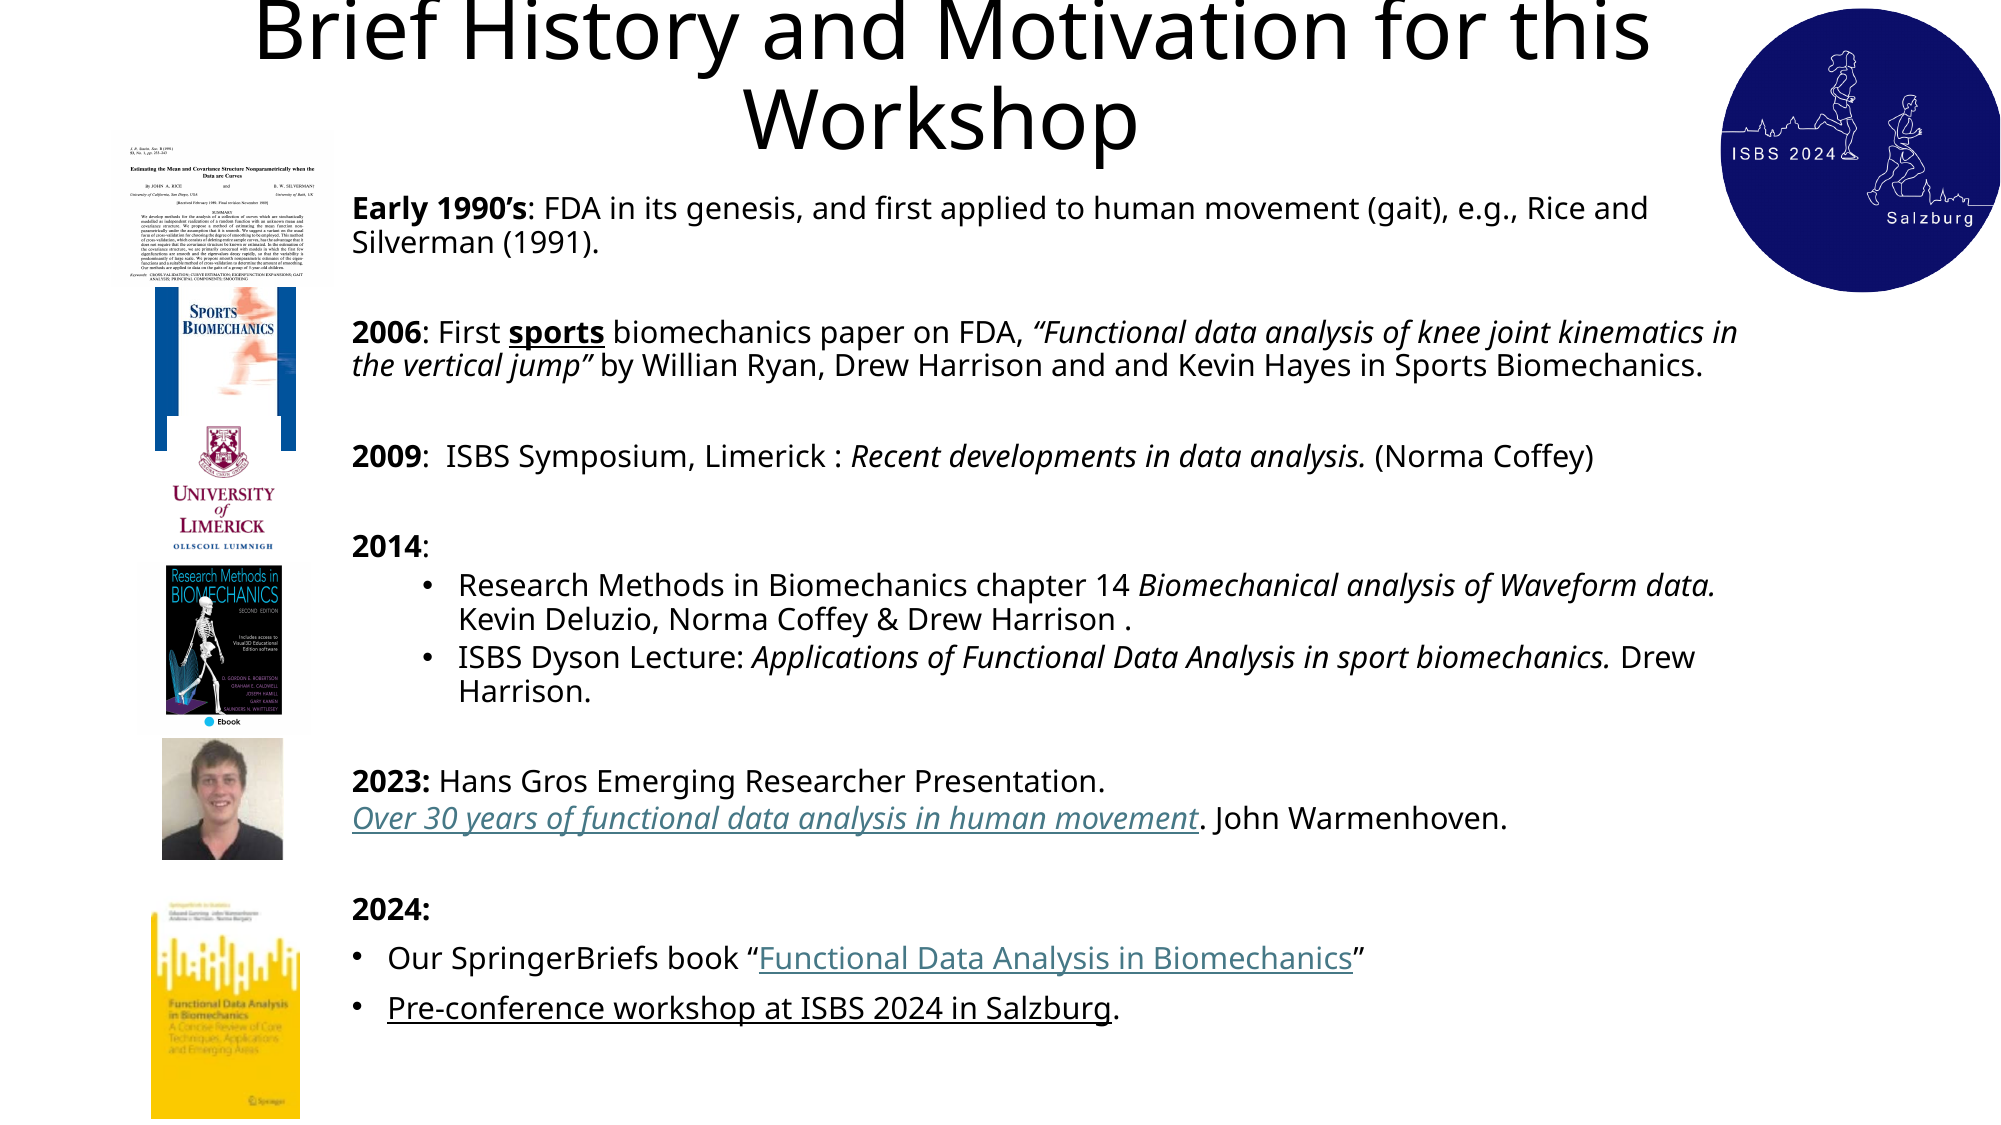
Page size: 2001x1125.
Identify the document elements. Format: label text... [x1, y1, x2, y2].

list Early 1990’s: FDA in its genesis, and first applied to human movement (gait), e.g., Rice and Silverman (1991). 2006: First sports biomechanics paper on FDA, “Functional data analysis of knee joint kinematics in the vertical jump” by Willian Ryan, Drew Harrison and and Kevin Hayes in Sports Biomechanics. 2009: ISBS Symposium, Limerick : Recent developments in data analysis. (Norma Coffey) 2014: Research Methods in Biomechanics chapter 14 Biomechanical analysis of Waveform data. Kevin Deluzio, Norma Coffey & Drew Harrison . ISBS Dyson Lecture: Applications of Functional Data Analysis in sport biomechanics. Drew Harrison. 2023: Hans Gros Emerging Researcher Presentation. Over 30 years of functional data analysis in human movement. John Warmenhoven. 2024: Our SpringerBriefs book “Functional Data Analysis in Biomechanics” Pre-conference workshop at ISBS 2024 in Salzburg. [336, 186, 1778, 1036]
picture [161, 738, 284, 861]
picture [137, 561, 311, 736]
picture [151, 896, 300, 1119]
picture [1778, 2, 2001, 295]
title Brief History and Motivation for this Workshop [90, 0, 1816, 187]
picture [111, 129, 334, 552]
